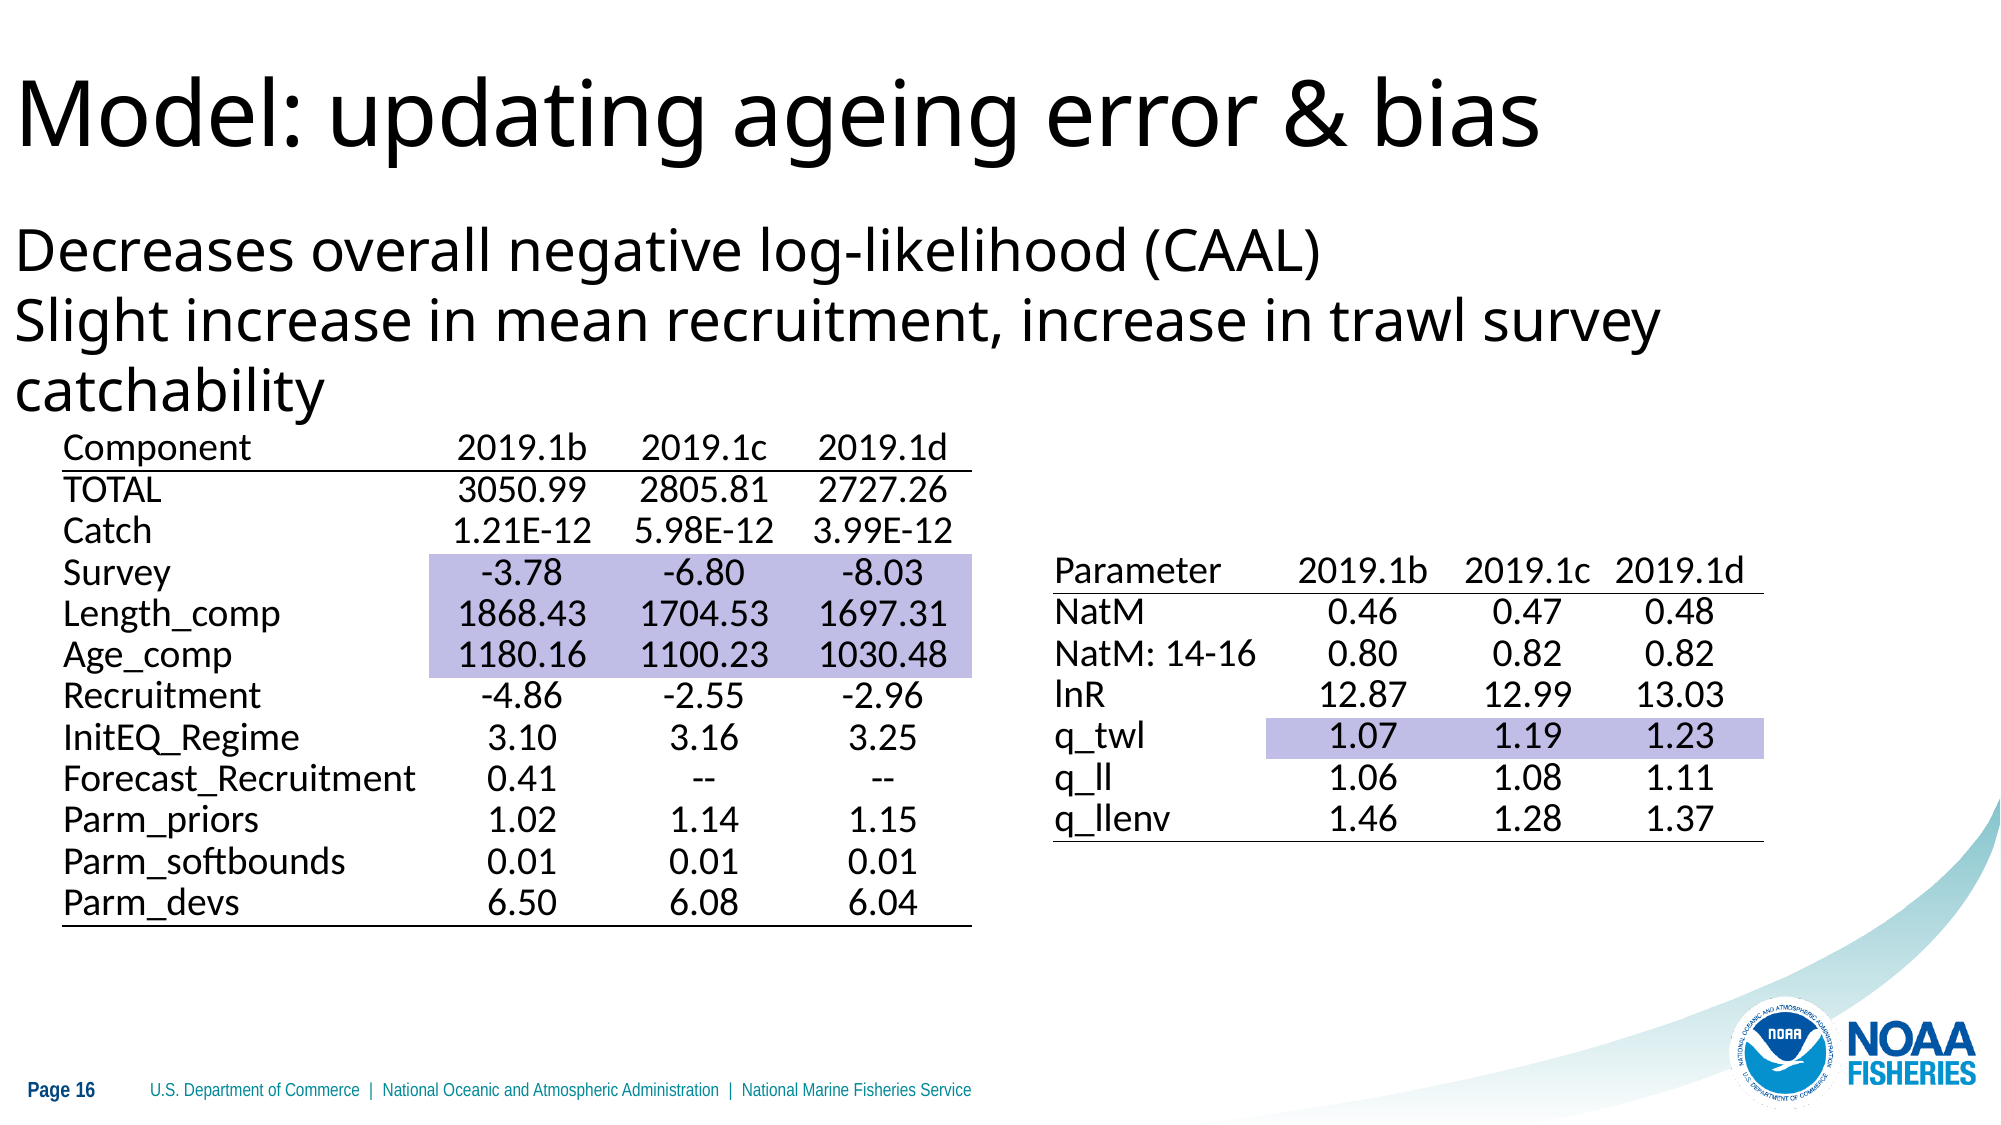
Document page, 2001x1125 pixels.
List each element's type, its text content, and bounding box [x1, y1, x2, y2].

table_cell -2.55 [615, 678, 794, 719]
table_cell InitEQ_Regime [62, 719, 429, 760]
table_cell 3.10 [429, 719, 615, 760]
table_cell 12.99 [1459, 676, 1596, 718]
table_cell 6.04 [794, 884, 972, 925]
table_cell 1.21E-12 [429, 512, 615, 554]
table_cell Forecast_Recruitment [62, 760, 429, 802]
picture [1729, 996, 1976, 1109]
table_cell Catch [62, 512, 429, 554]
table_header 2019.1b [1266, 552, 1459, 593]
table_cell 1180.16 [429, 636, 615, 678]
table_cell 1.28 [1459, 800, 1596, 841]
table_header Component [62, 430, 429, 470]
table_cell 0.41 [429, 760, 615, 802]
table_header Parameter [1053, 552, 1266, 593]
table_cell 1.07 [1266, 718, 1459, 759]
table_header 2019.1c [1459, 552, 1596, 593]
table_cell Parm_devs [62, 884, 429, 925]
table_cell 5.98E-12 [615, 512, 794, 554]
table_cell 0.82 [1596, 635, 1764, 676]
table_cell 1.15 [794, 802, 972, 843]
table_cell Age_comp [62, 636, 429, 678]
table_cell 1868.43 [429, 595, 615, 636]
table_cell -3.78 [429, 554, 615, 595]
table_cell 1.08 [1459, 759, 1596, 800]
table_header 2019.1b [429, 430, 615, 470]
table_cell 0.01 [794, 843, 972, 884]
table_cell 0.01 [615, 843, 794, 884]
table_cell 0.46 [1266, 594, 1459, 635]
table_cell 1.23 [1596, 718, 1764, 759]
table_cell 1697.31 [794, 595, 972, 636]
table_cell 0.80 [1266, 635, 1459, 676]
table_cell 2727.26 [794, 472, 972, 512]
table_cell 12.87 [1266, 676, 1459, 718]
table_cell 6.08 [615, 884, 794, 925]
table_header 2019.1c [615, 430, 794, 470]
table_cell 1.19 [1459, 718, 1596, 759]
table_cell -6.80 [615, 554, 794, 595]
table_cell -- [615, 760, 794, 802]
table_cell 0.48 [1596, 594, 1764, 635]
table_cell 1.02 [429, 802, 615, 843]
table_cell -2.96 [794, 678, 972, 719]
table_cell 1030.48 [794, 636, 972, 678]
picture [1966, 1065, 1976, 1073]
table_cell 0.01 [429, 843, 615, 884]
table_cell 1.11 [1596, 759, 1764, 800]
table_cell 0.47 [1459, 594, 1596, 635]
table_cell 13.03 [1596, 676, 1764, 718]
table_cell 1.14 [615, 802, 794, 843]
table_cell Parm_softbounds [62, 843, 429, 884]
table_cell 1.46 [1266, 800, 1459, 841]
table_cell 3.99E-12 [794, 512, 972, 554]
table_cell Survey [62, 554, 429, 595]
table_cell q_twl [1053, 718, 1266, 759]
table_header 2019.1d [794, 430, 972, 470]
table_cell 1.37 [1596, 800, 1764, 841]
table_cell 2805.81 [615, 472, 794, 512]
table_cell -- [794, 760, 972, 802]
table_cell TOTAL [62, 472, 429, 512]
table_cell 6.50 [429, 884, 615, 925]
table_cell NatM: 14-16 [1053, 635, 1266, 676]
table_cell 3.25 [794, 719, 972, 760]
table_cell q_ll [1053, 759, 1266, 800]
table_cell -8.03 [794, 554, 972, 595]
table_cell 1704.53 [615, 595, 794, 636]
table_cell Length_comp [62, 595, 429, 636]
table_cell NatM [1053, 594, 1266, 635]
table_header 2019.1d [1596, 552, 1764, 593]
table_cell 1.06 [1266, 759, 1459, 800]
title Model: updating ageing error & bias [0, 59, 1725, 205]
table_cell 3050.99 [429, 472, 615, 512]
table_cell q_llenv [1053, 800, 1266, 841]
table_cell Recruitment [62, 678, 429, 719]
table_cell 1100.23 [615, 636, 794, 678]
table_cell lnR [1053, 676, 1266, 718]
table_cell -4.86 [429, 678, 615, 719]
table_cell Parm_priors [62, 802, 429, 843]
list Decreases overall negative log-likelihood (CAAL) Slight increase in mean recruitment, increase in trawl survey catchability [0, 205, 1959, 920]
table_cell 0.82 [1459, 635, 1596, 676]
table_cell 3.16 [615, 719, 794, 760]
